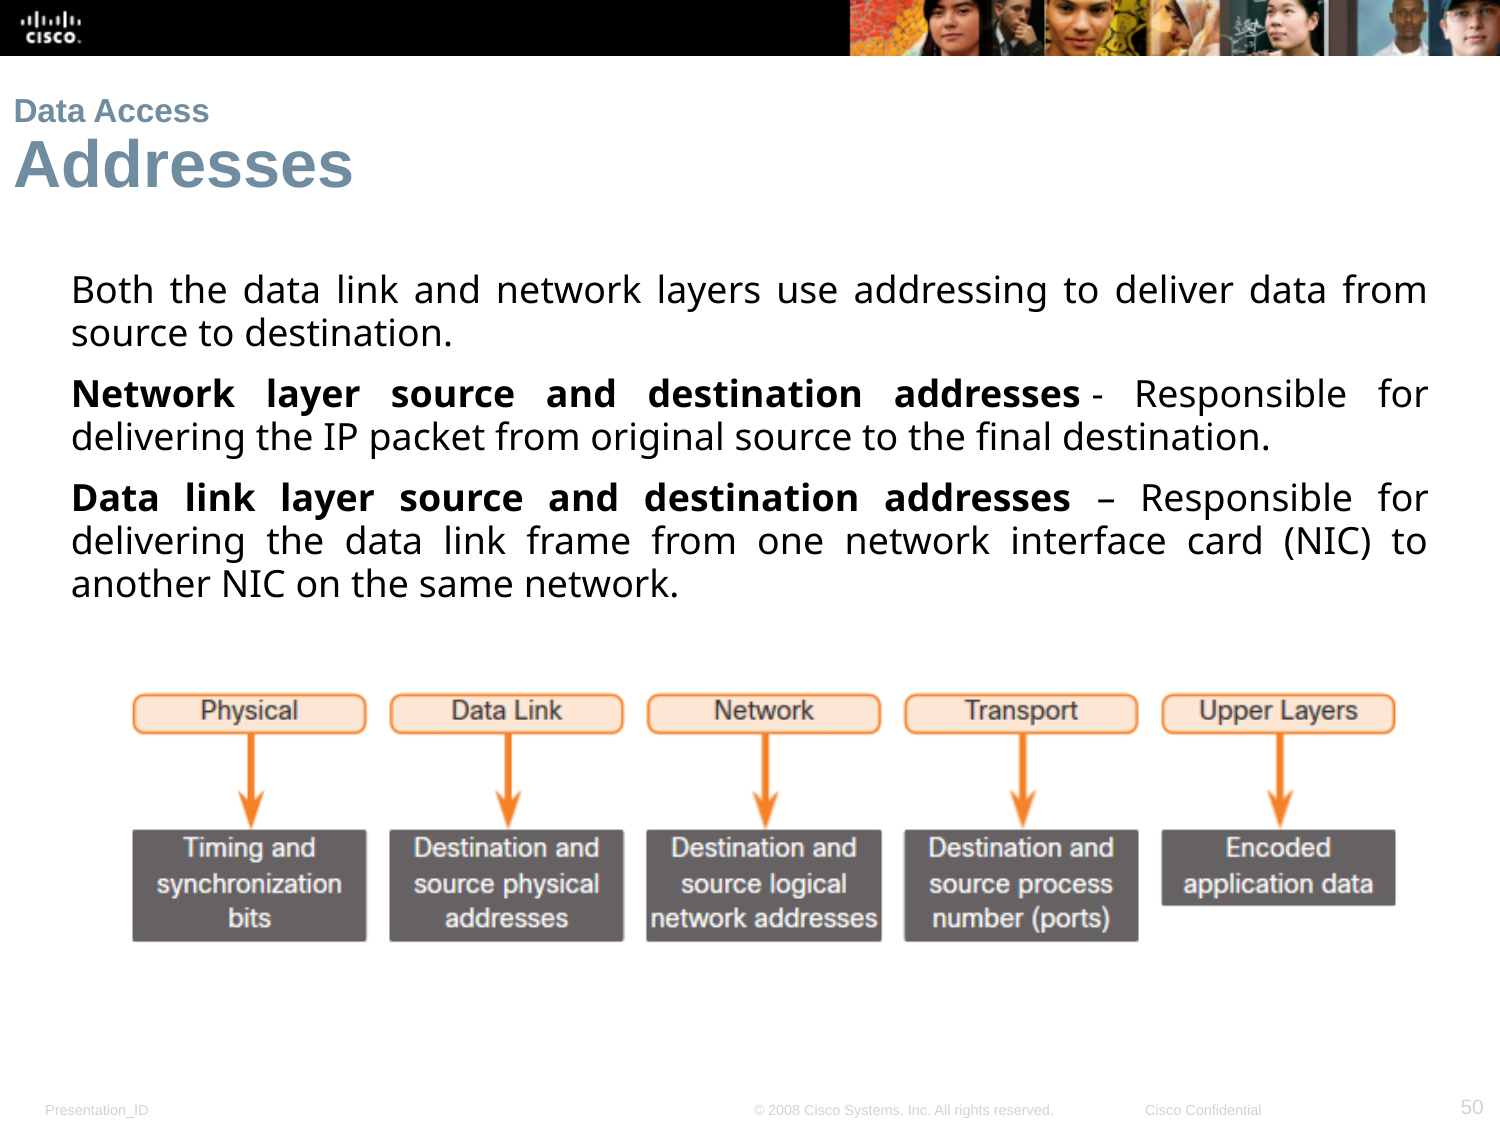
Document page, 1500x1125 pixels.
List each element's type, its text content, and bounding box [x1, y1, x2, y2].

picture [123, 655, 1412, 971]
picture [0, 0, 1500, 56]
list Both the data link and network layers use addressing to deliver data from source to destination. Network layer source and destination addresses - Responsible for delivering the IP packet from original source to the final destination. Data link layer source and destination addresses – Responsible for delivering the data link frame from one network interface card (NIC) to another NIC on the same network. [57, 262, 1443, 631]
title Data Access Addresses [0, 84, 1500, 209]
